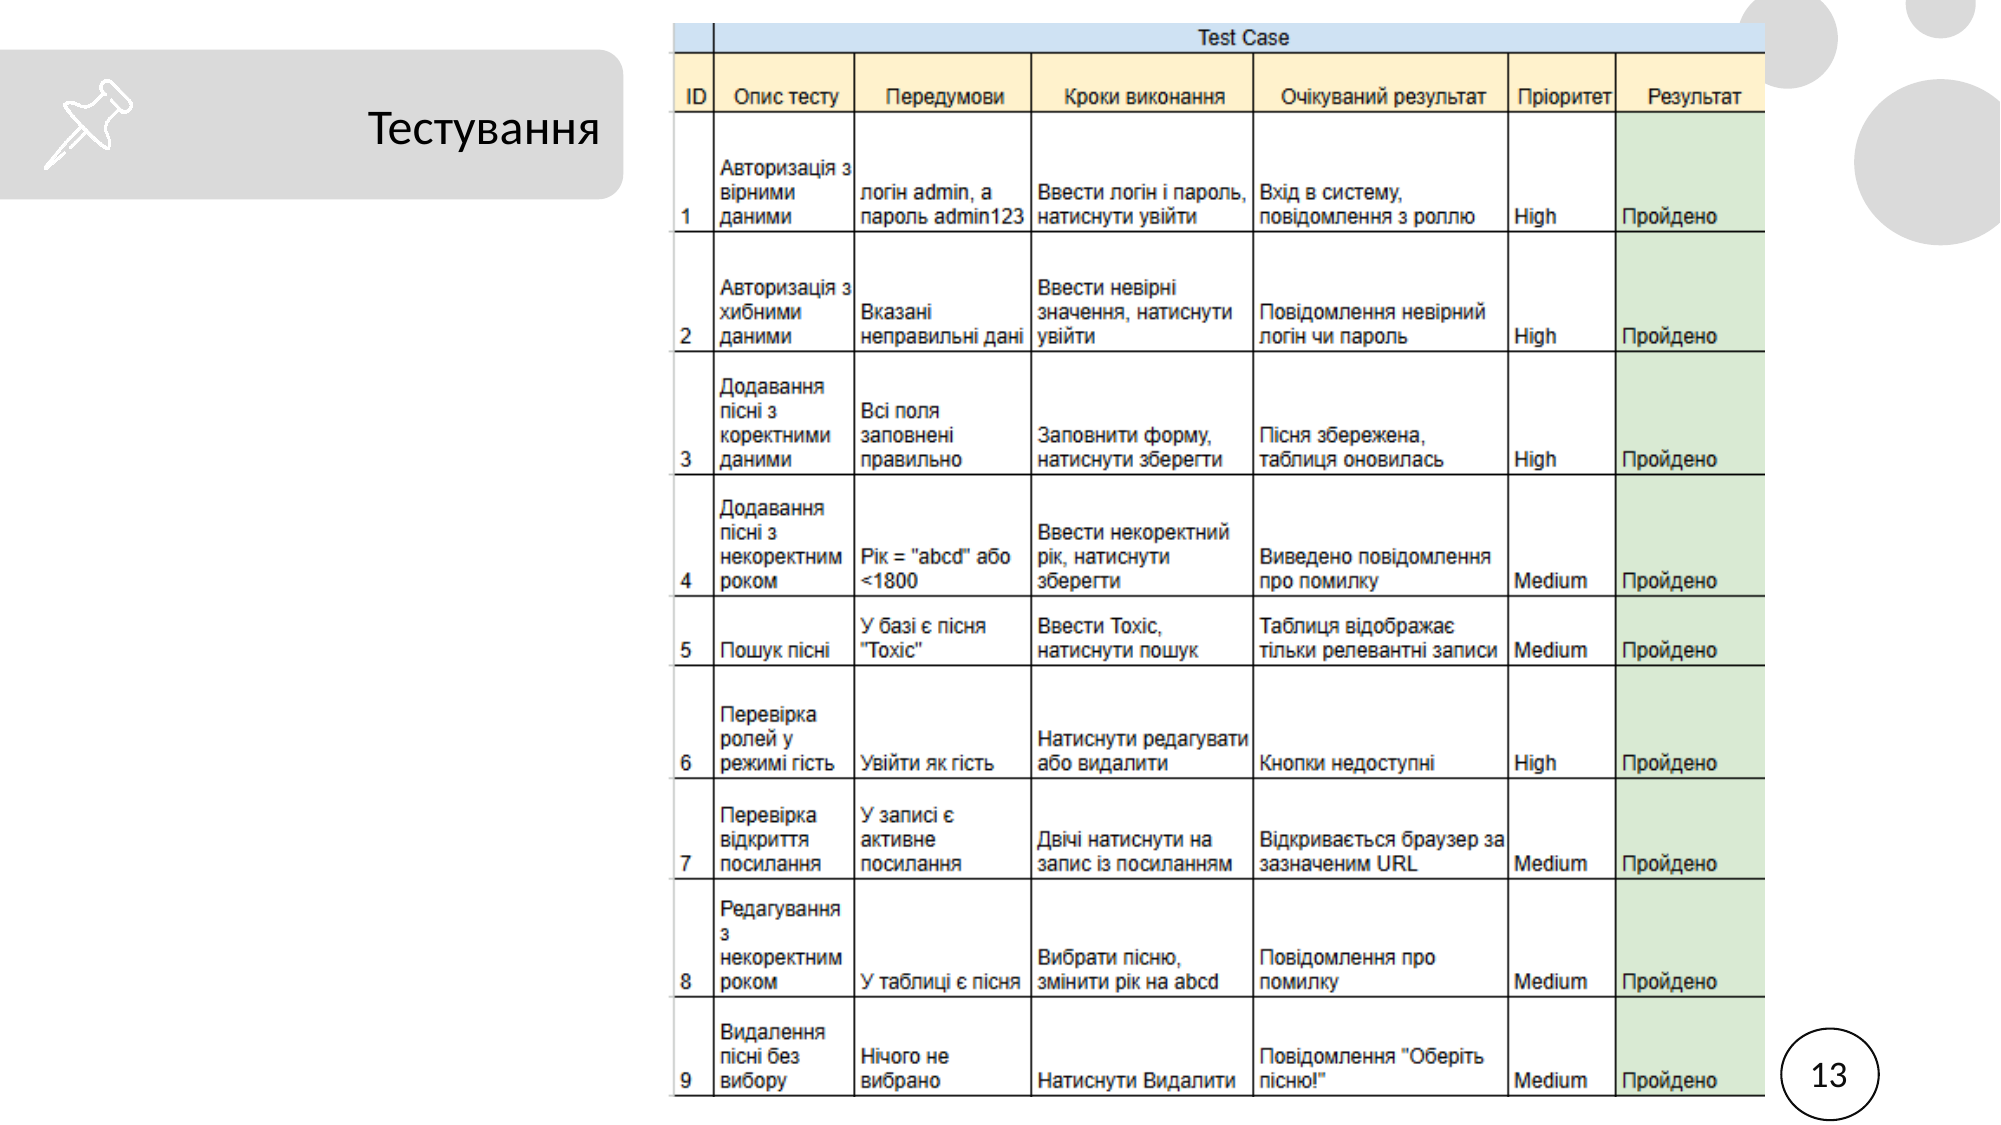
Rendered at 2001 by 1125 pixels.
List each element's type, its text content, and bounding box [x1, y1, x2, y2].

slide_number 13 [1412, 1042, 1863, 1103]
text_box Тестування [0, 48, 625, 201]
text_box [44, 79, 133, 170]
text_box [1739, 0, 1838, 89]
text_box [1854, 79, 2000, 246]
text_box [1905, 0, 1976, 39]
text_box [1790, 1027, 1880, 1122]
picture [668, 23, 1765, 1097]
